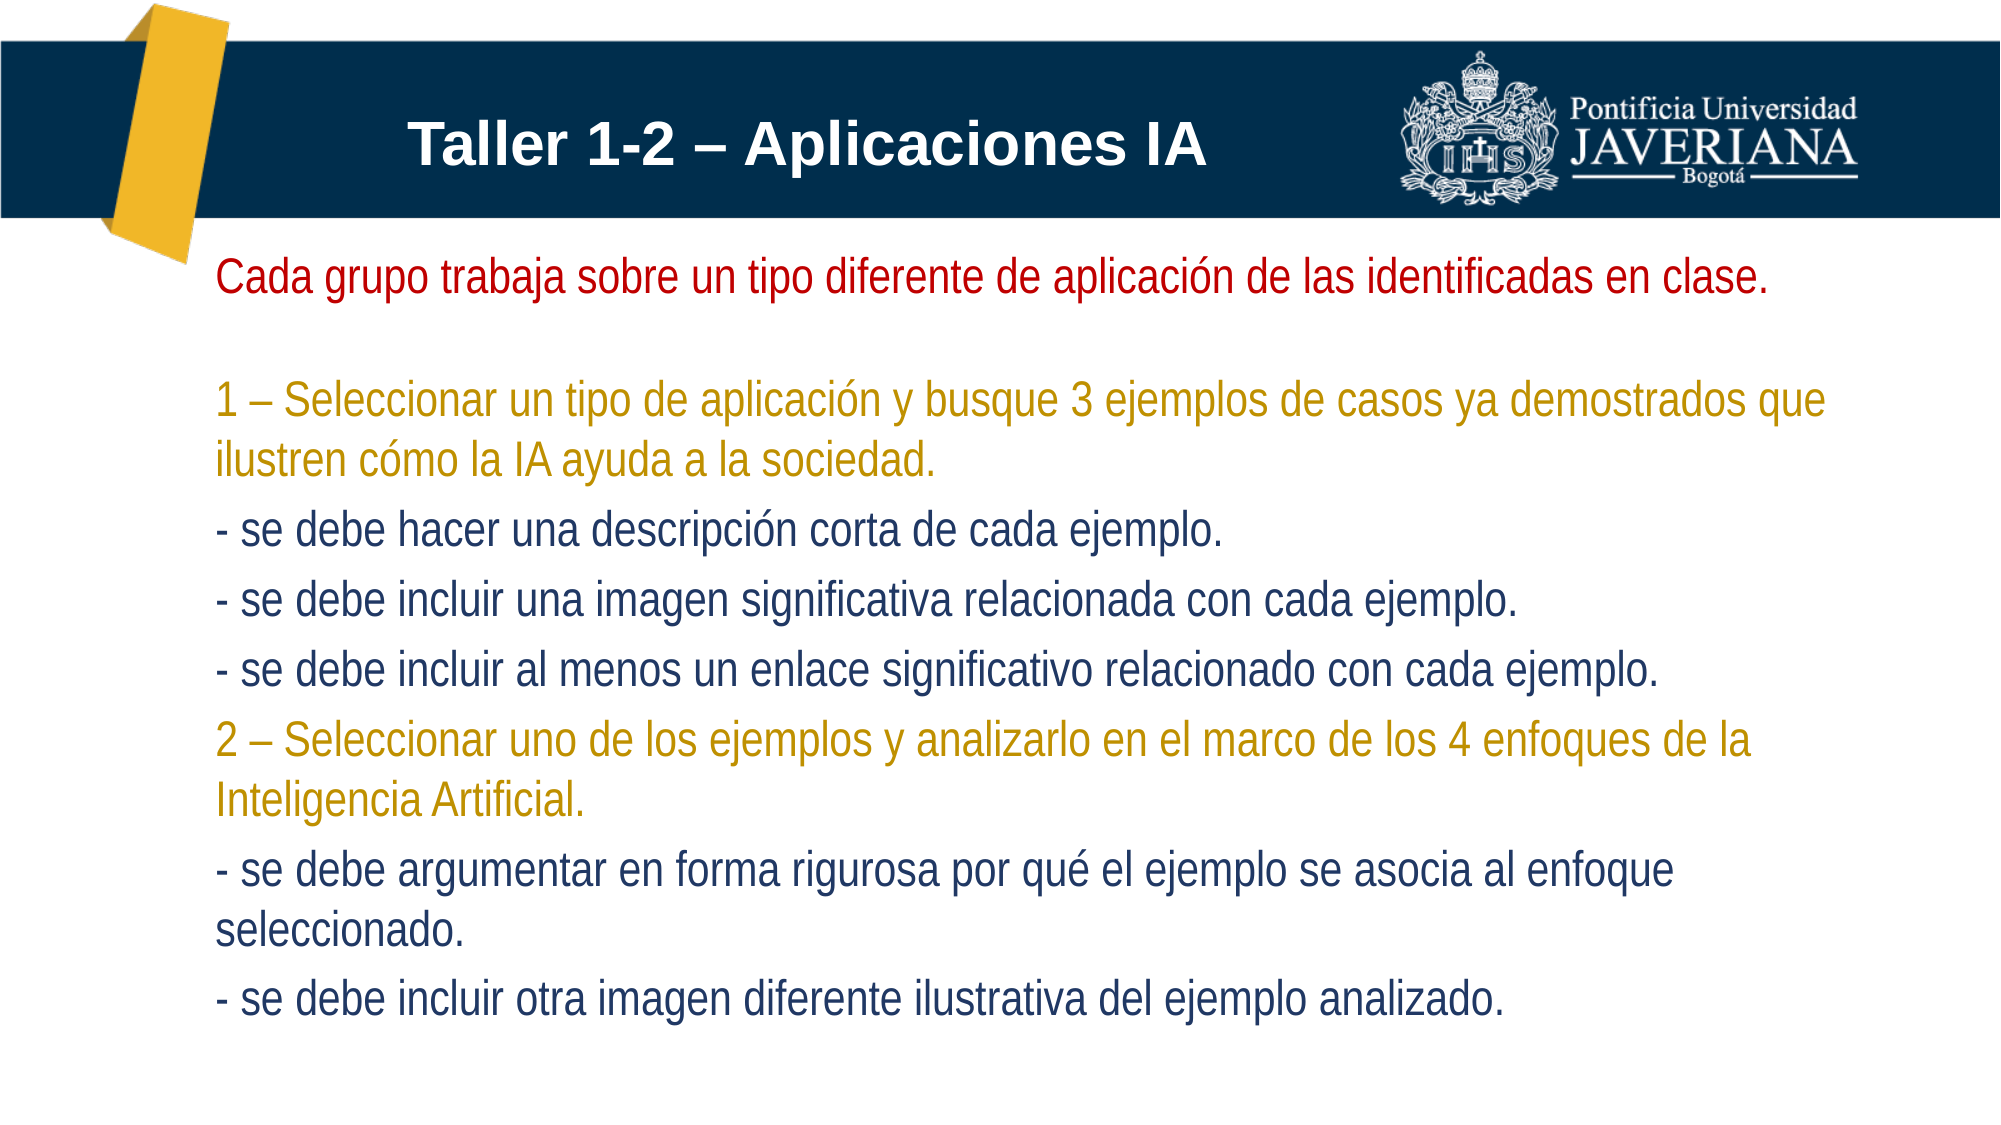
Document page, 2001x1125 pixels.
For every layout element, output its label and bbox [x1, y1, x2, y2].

list [0, 0, 2000, 1125]
